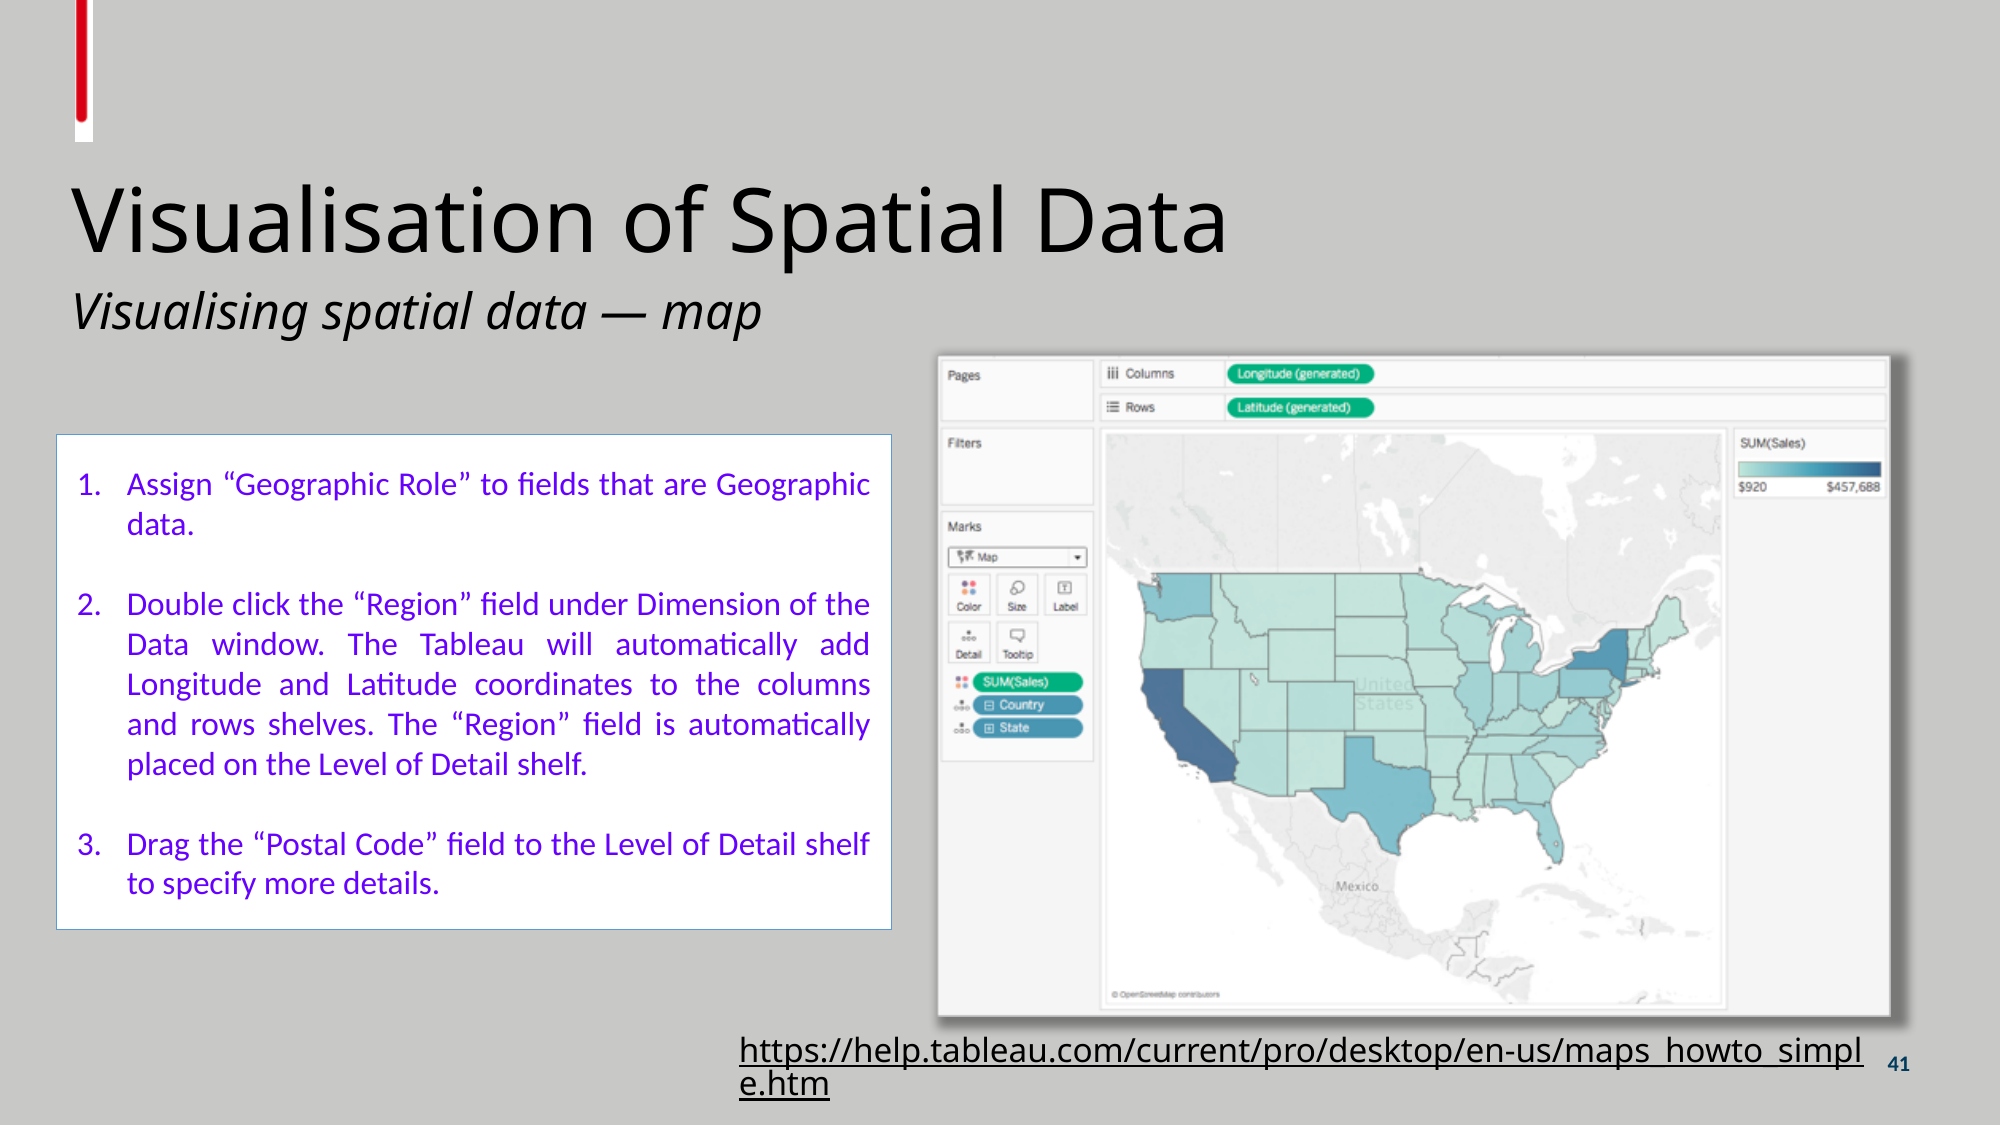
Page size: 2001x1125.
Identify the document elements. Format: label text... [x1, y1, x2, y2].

text_box https://help.tableau.com/current/pro/desktop/en-us/maps_howto_simple.htm [724, 1021, 1891, 1122]
title Visualisation of Spatial Data [56, 99, 1930, 279]
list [937, 355, 1891, 1017]
list Visualising spatial data — map [56, 279, 1930, 370]
text_box Assign “Geographic Role” to fields that are Geographic data. Double click the “Region” field under Dimension of the Data window. The Tableau will automatically add Longitude and Latitude coordinates to the columns and rows shelves. The “Region” field is automatically placed on the Level of Detail shelf. Drag the “Postal Code” field to the Level of Detail shelf to specify more details. [56, 434, 892, 930]
picture [75, 0, 93, 99]
